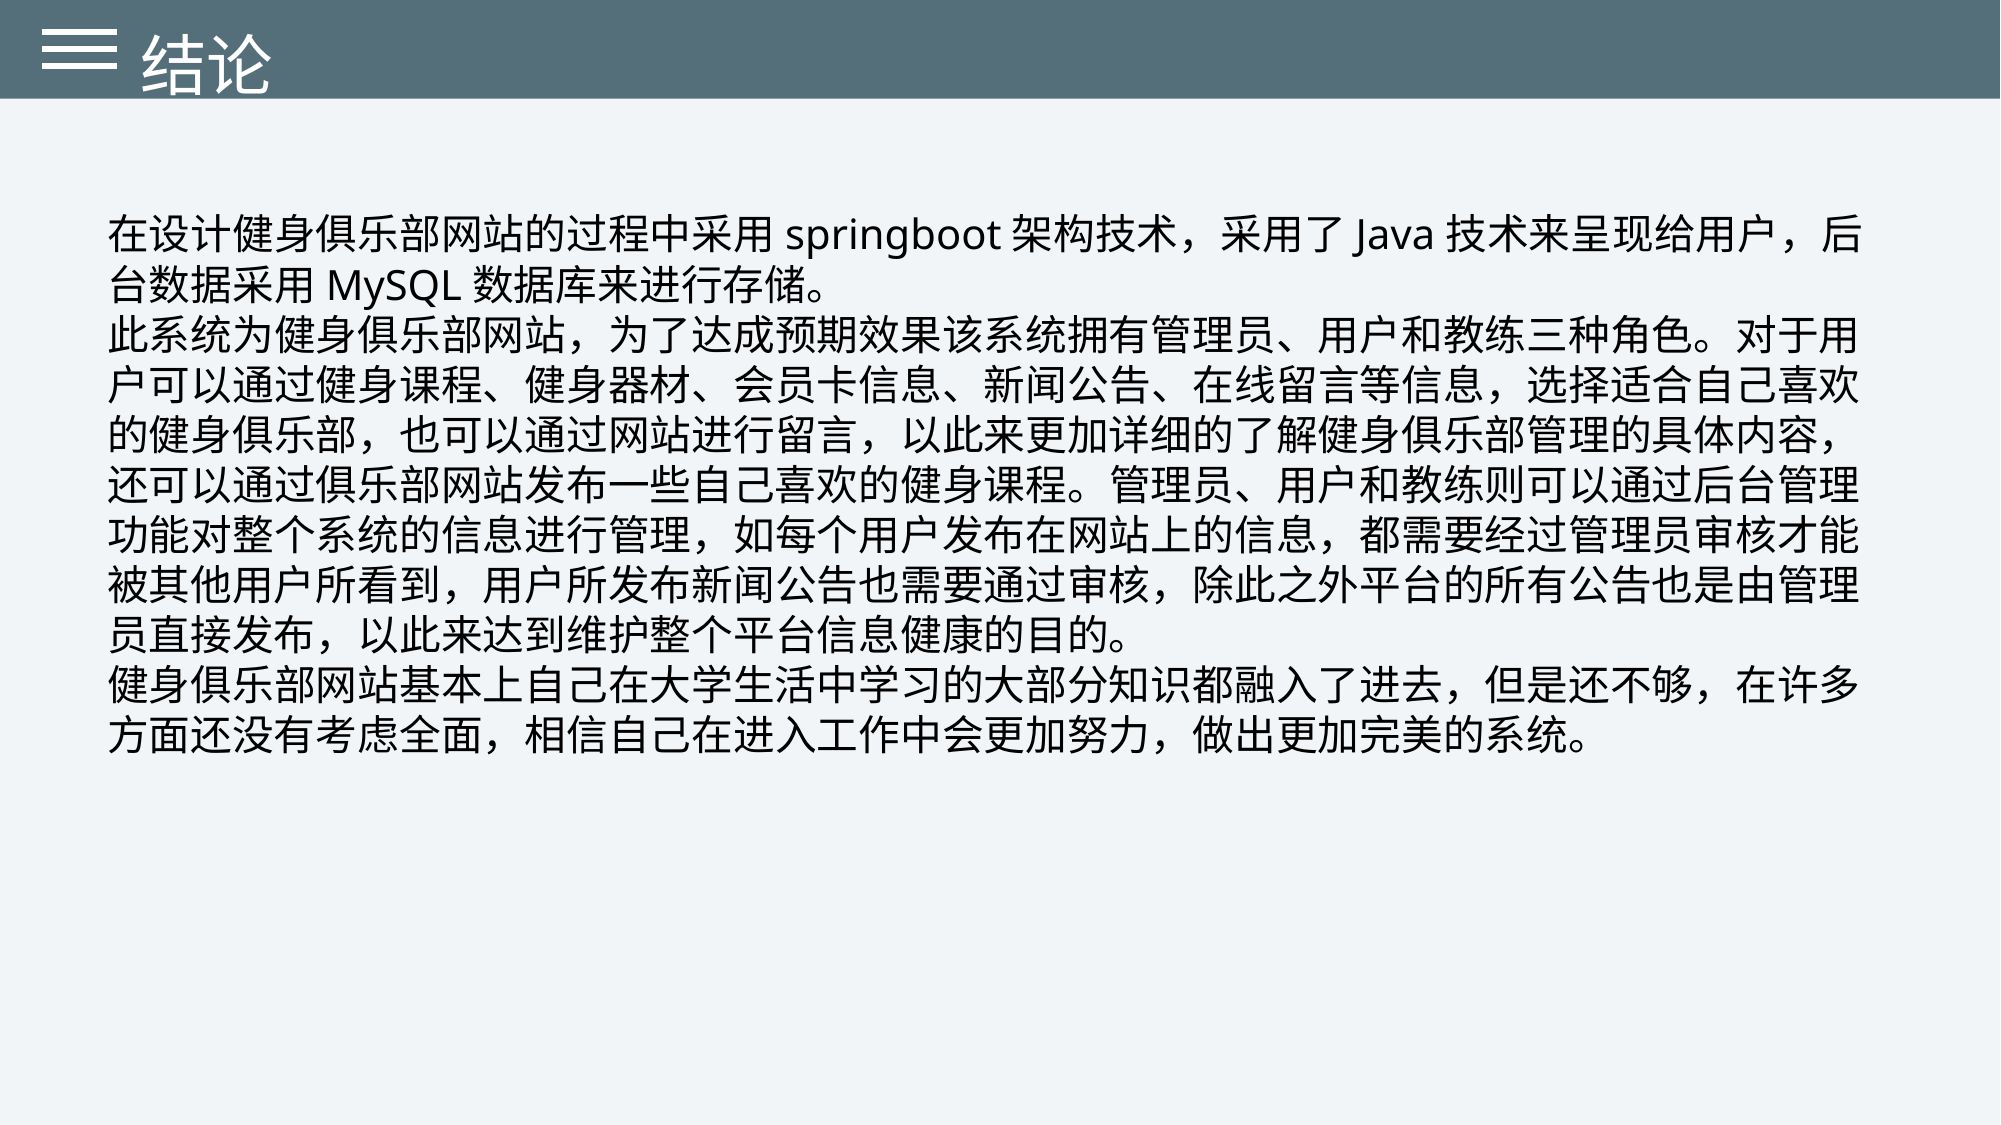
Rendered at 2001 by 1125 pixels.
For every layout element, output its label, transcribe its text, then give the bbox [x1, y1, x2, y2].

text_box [42, 32, 118, 67]
text_box 在设计健身俱乐部网站的过程中采用springboot架构技术，采用了Java技术来呈现给用户，后台数据采用MySQL数据库来进行存储。 此系统为健身俱乐部网站，为了达成预期效果该系统拥有管理员、用户和教练三种角色。对于用户可以通过健身课程、健身器材、会员卡信息、新闻公告、在线留言等信息，选择适合自己喜欢的健身俱乐部，也可以通过网站进行留言，以此来更加详细的了解健身俱乐部管理的具体内容，还可以通过俱乐部网站发布一些自己喜欢的健身课程。管理员、用户和教练则可以通过后台管理功能对整个系统的信息进行管理，如每个用户发布在网站上的信息，都需要经过管理员审核才能被其他用户所看到，用户所发布新闻公告也需要通过审核，除此之外平台的所有公告也是由管理员直接发布，以此来达到维护整个平台信息健康的目的。 健身俱乐部网站基本上自己在大学生活中学习的大部分知识都融入了进去，但是还不够，在许多方面还没有考虑全面，相信自己在进入工作中会更加努力，做出更加完美的系统。 [92, 151, 1908, 766]
text_box 结论 [125, 16, 687, 112]
text_box [0, 0, 2000, 100]
